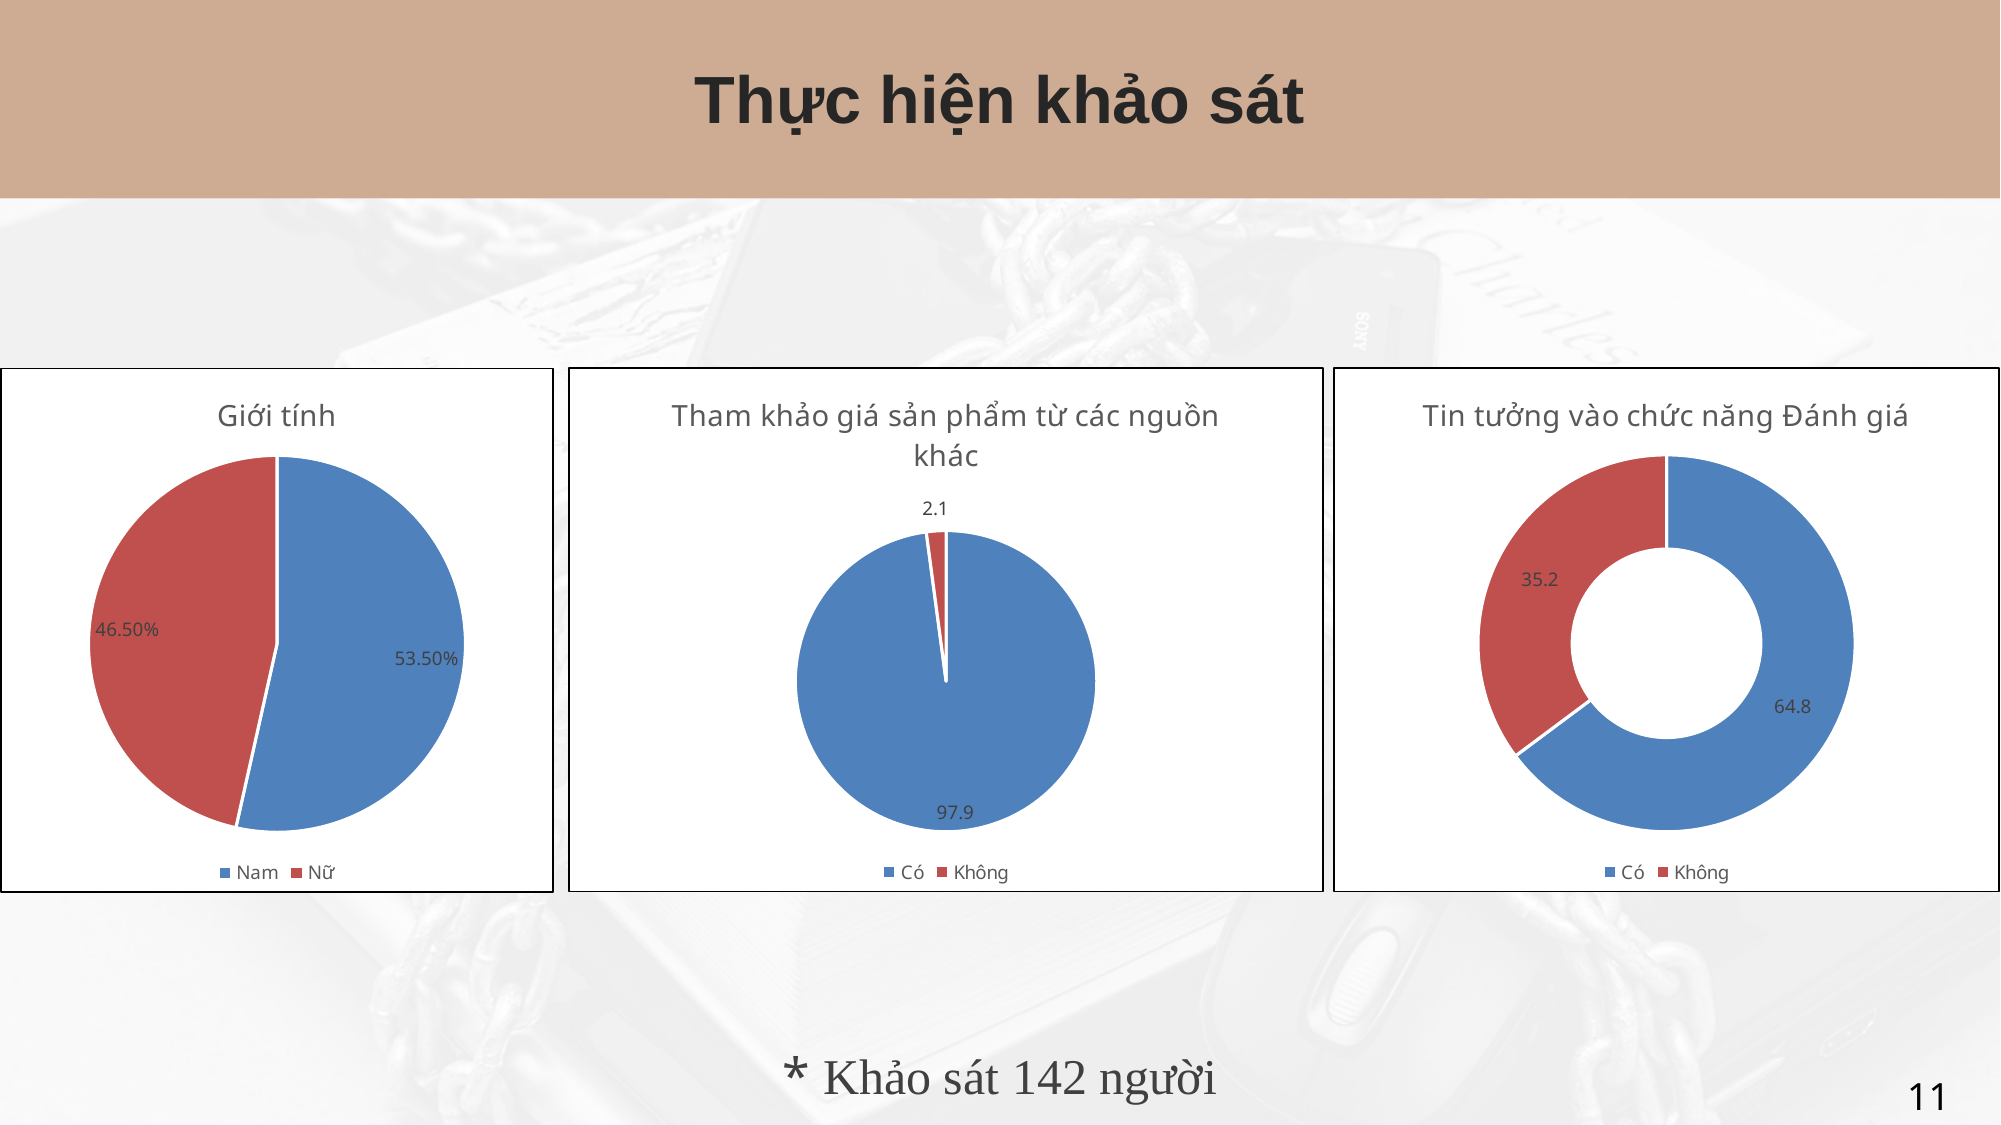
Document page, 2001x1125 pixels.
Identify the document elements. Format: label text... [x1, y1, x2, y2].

chart [0, 367, 555, 894]
chart [568, 366, 1325, 893]
list * Khảo sát 142 người [70, 1024, 1930, 1125]
title Thực hiện khảo sát [0, 0, 2000, 194]
text_box 11 [1892, 1065, 2000, 1125]
chart [1332, 366, 2000, 893]
picture [0, 194, 2000, 1125]
